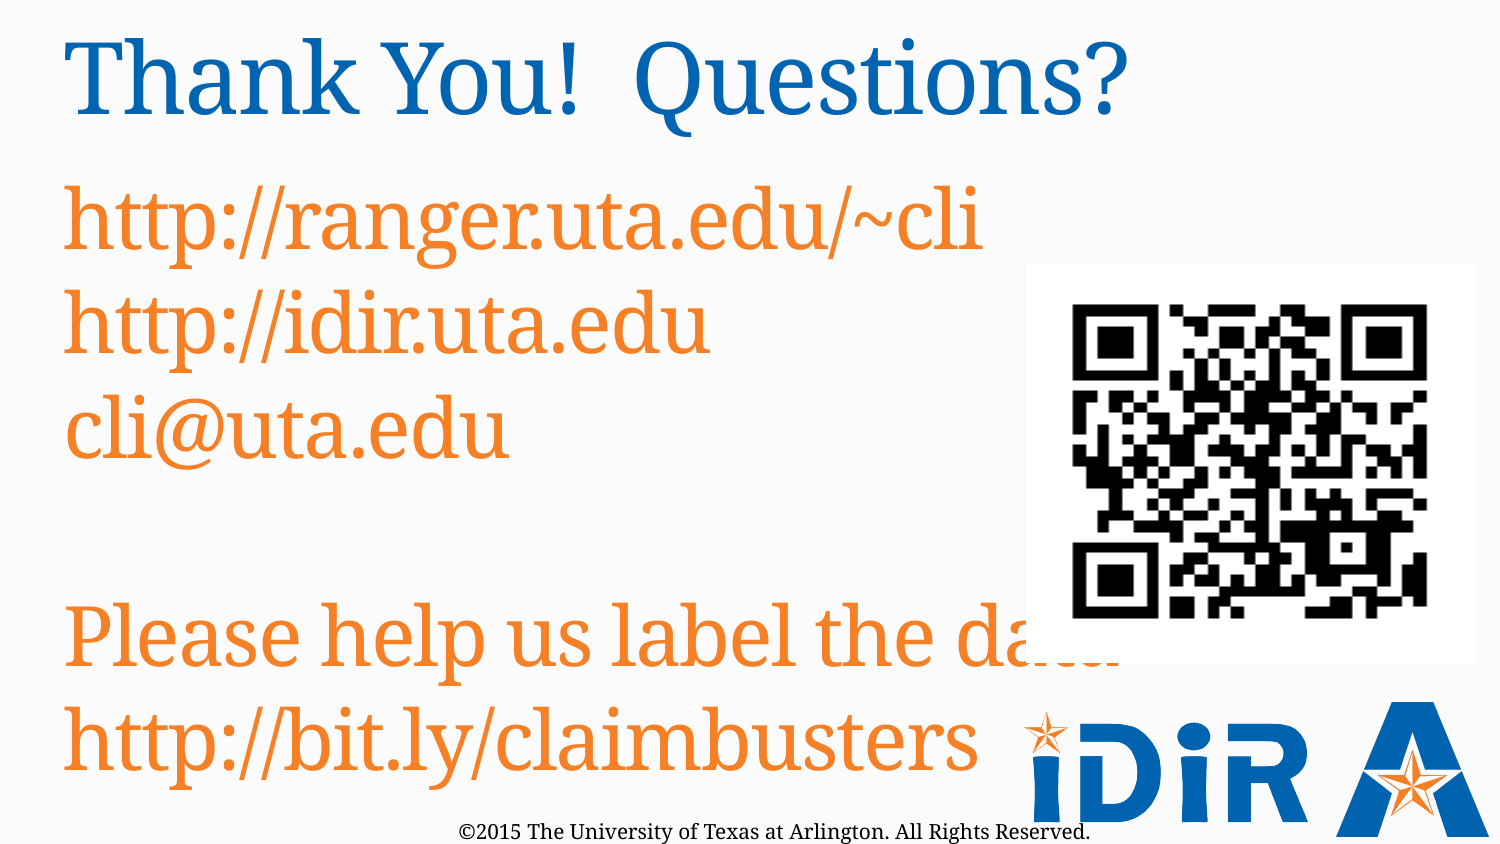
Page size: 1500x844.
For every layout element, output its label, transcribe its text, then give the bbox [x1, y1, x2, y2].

title Thank You! Questions? [63, 28, 1436, 138]
text_box ©2015 The University of Texas at Arlington. All Rights Reserved. [458, 818, 1091, 844]
list http://ranger.uta.edu/~cli http://idir.uta.edu cli@uta.edu Please help us label the data http://bit.ly/claimbusters [63, 178, 1436, 797]
picture [1026, 263, 1477, 663]
picture [1022, 797, 1314, 830]
picture [1336, 702, 1489, 837]
